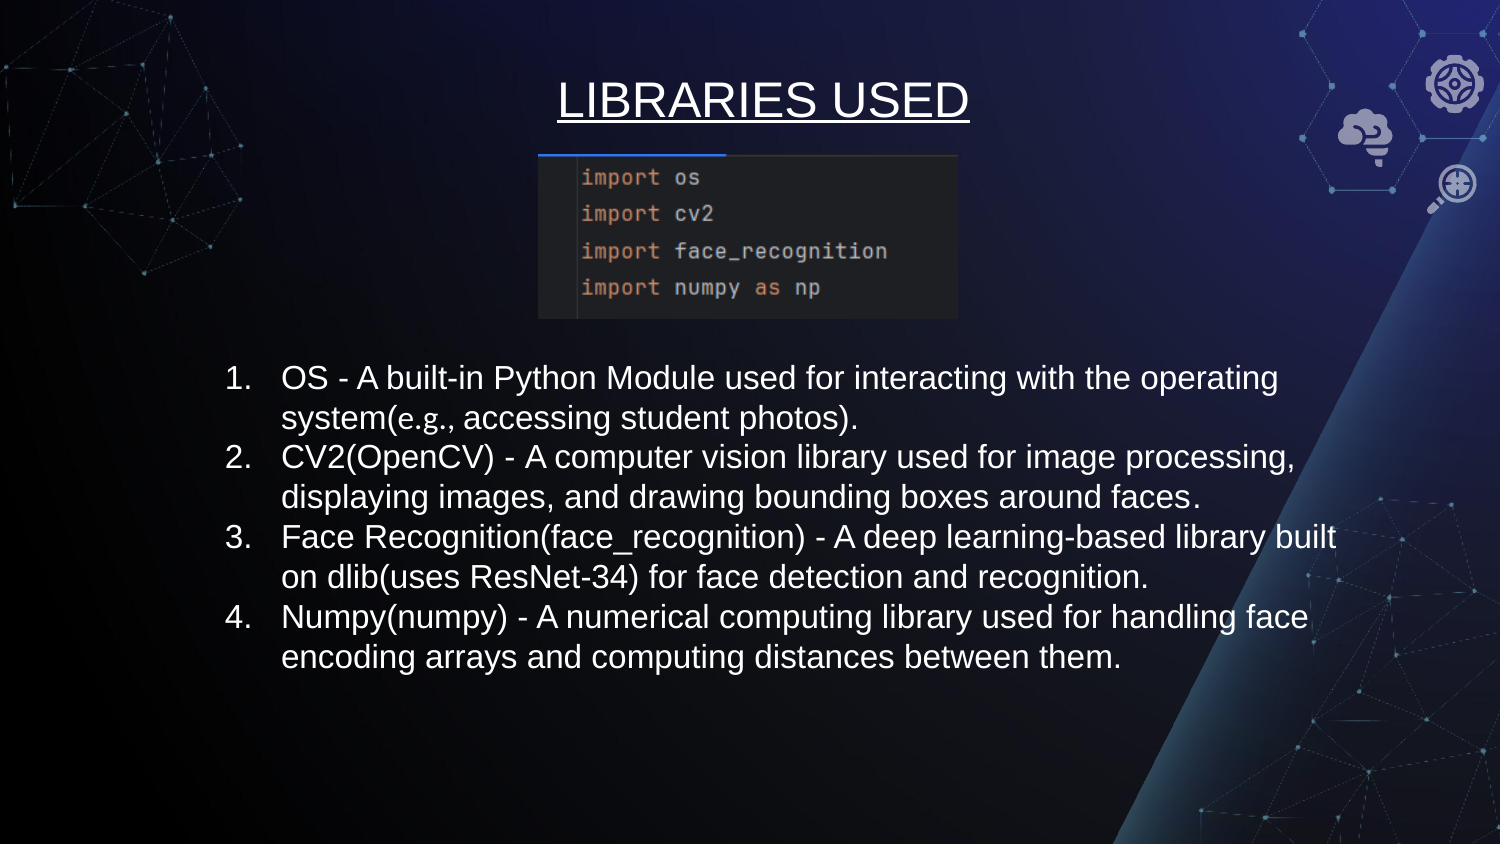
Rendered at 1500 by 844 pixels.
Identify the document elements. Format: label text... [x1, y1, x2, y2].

text_box LIBRARIES USED [142, 59, 1385, 135]
picture [0, 0, 1500, 844]
text_box OS - A built-in Python Module used for interacting with the operating system(e.g., accessing student photos). CV2(OpenCV) - A computer vision library used for image processing, displaying images, and drawing bounding boxes around faces. Face Recognition(face_recognition) - A deep learning-based library built on dlib(uses ResNet-34) for face detection and recognition. Numpy(numpy) - A numerical computing library used for handling face encoding arrays and computing distances between them. [210, 348, 1367, 718]
